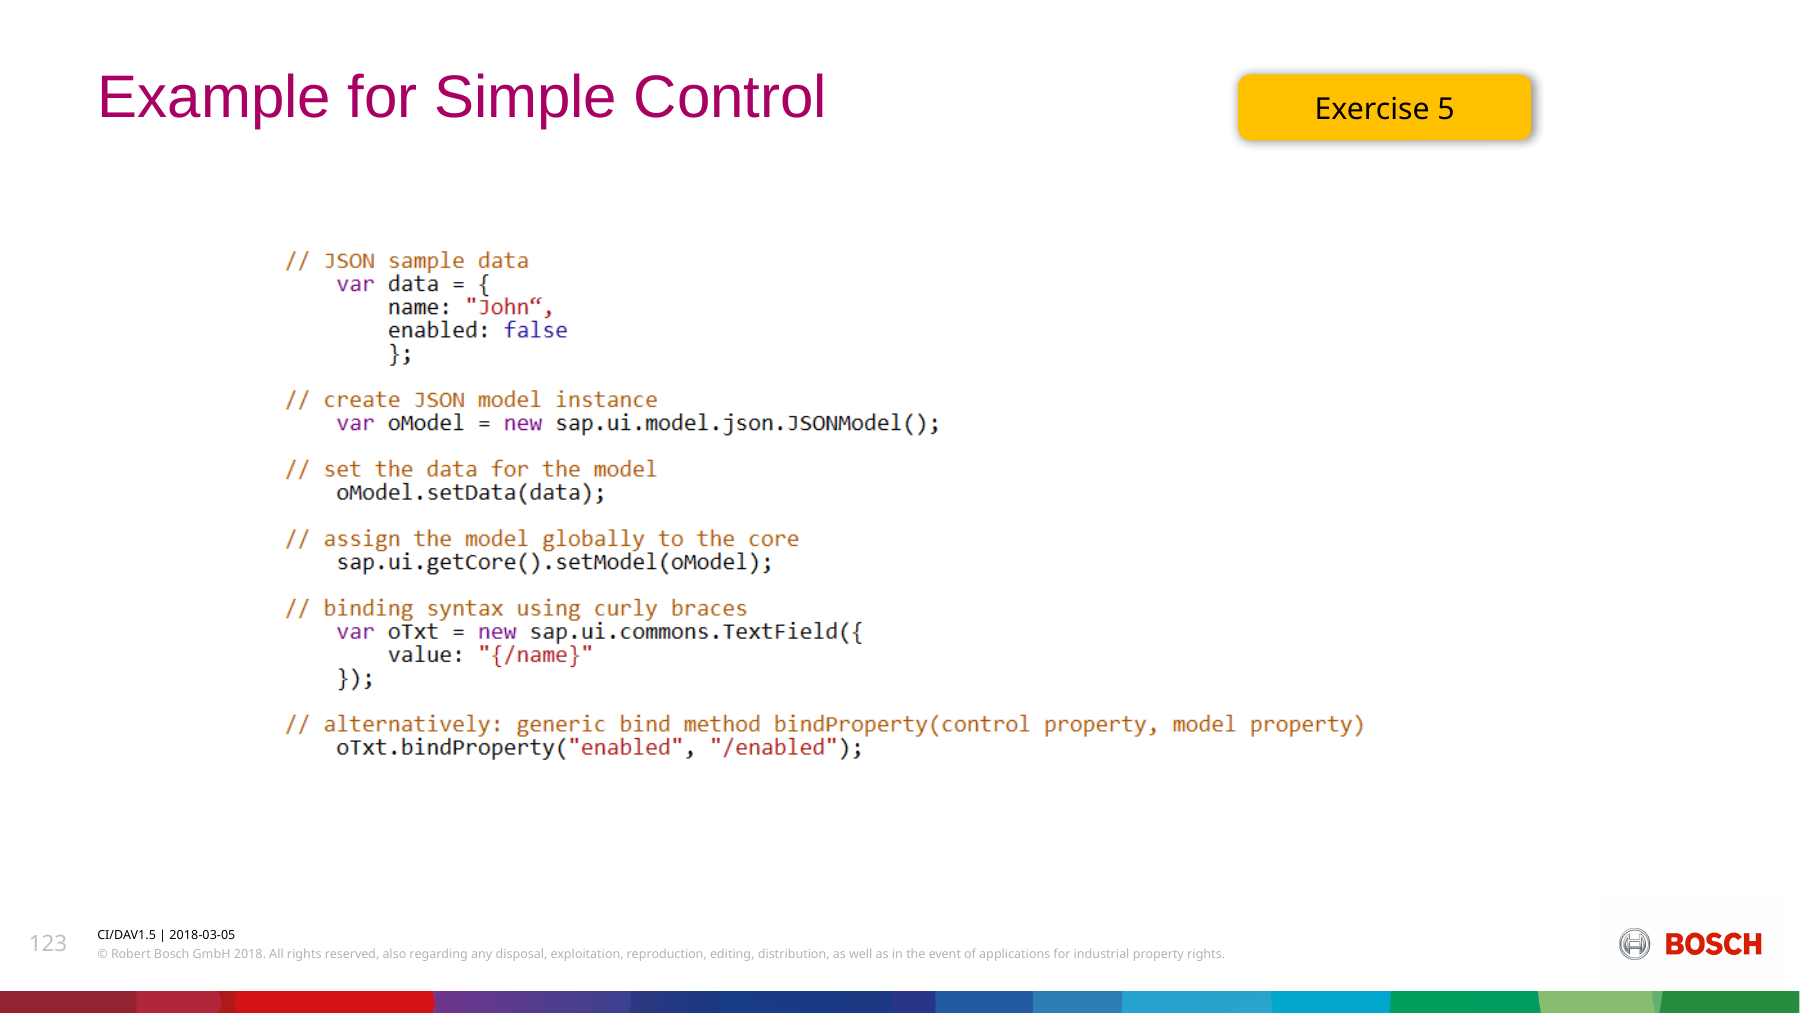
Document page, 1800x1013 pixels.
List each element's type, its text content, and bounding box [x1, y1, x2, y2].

picture [0, 991, 1272, 1013]
title Example for Simple Control [97, 58, 1352, 170]
picture [1390, 991, 1800, 1013]
text_box Exercise 5 [1239, 75, 1530, 139]
picture [249, 223, 1501, 796]
